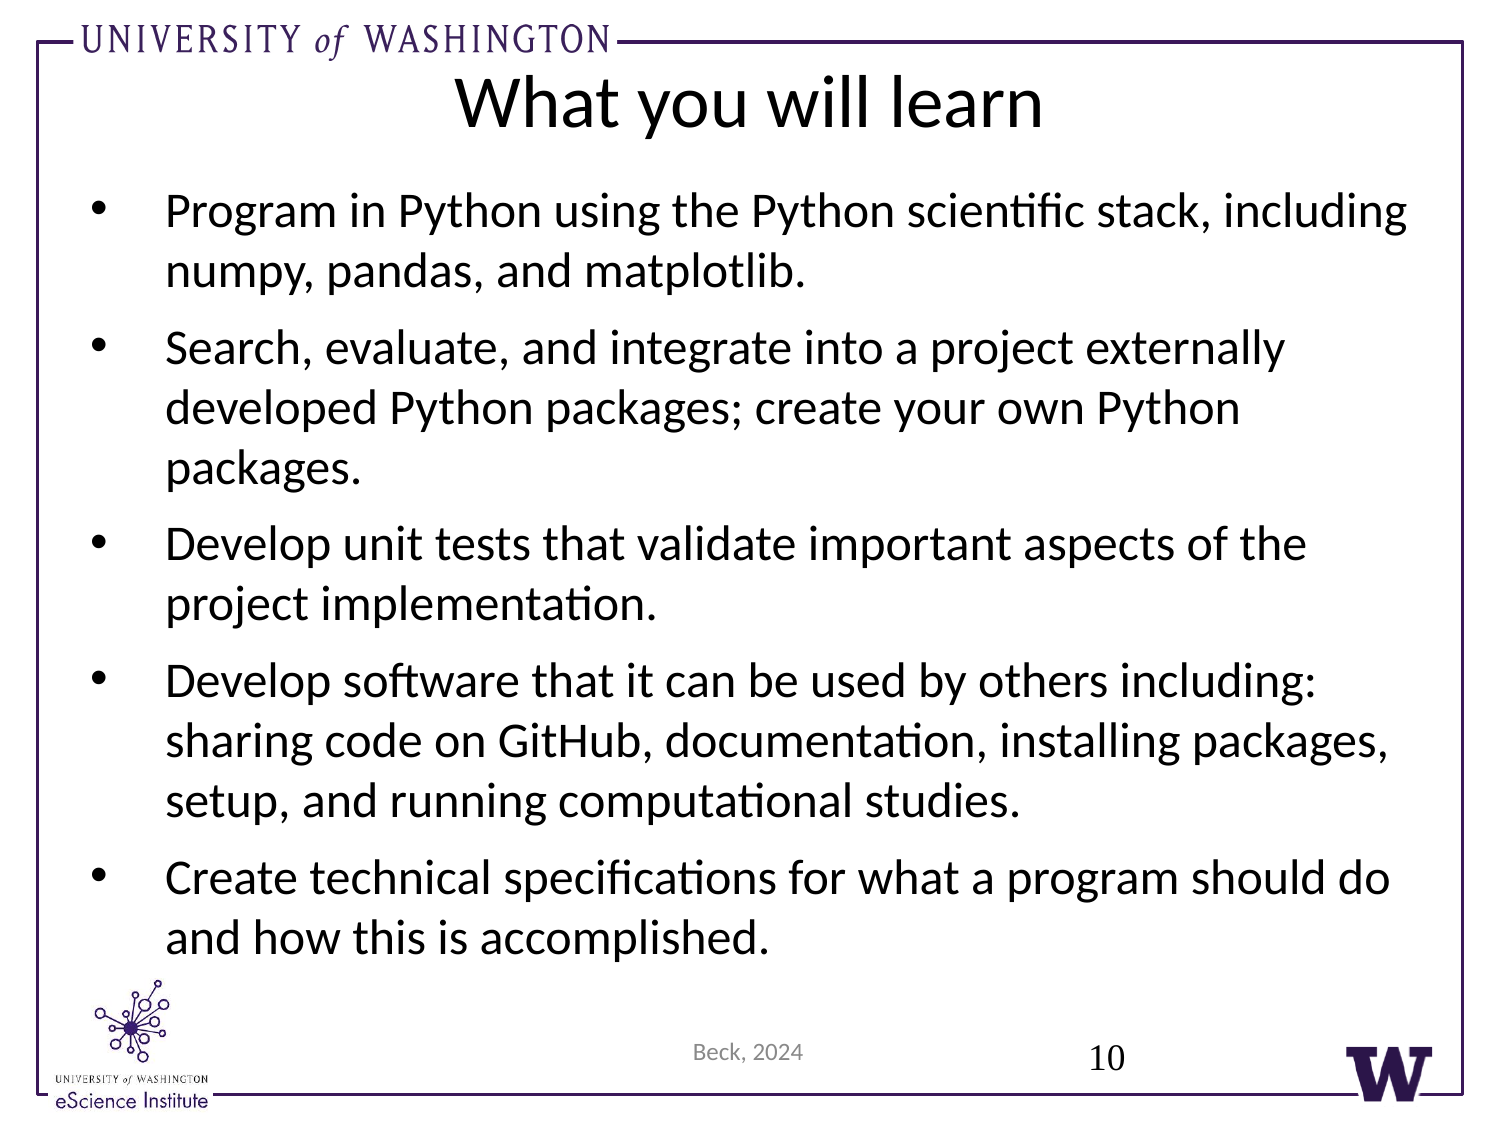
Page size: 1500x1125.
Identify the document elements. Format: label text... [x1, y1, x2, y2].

slide_number 10 [1073, 1025, 1300, 1085]
list Program in Python using the Python scientific stack, including numpy, pandas, and matplotlib. Search, evaluate, and integrate into a project externally developed Python packages; create your own Python packages. Develop unit tests that validate important aspects of the project implementation. Develop software that it can be used by others including: sharing code on GitHub, documentation, installing packages, setup, and running computational studies. Create technical specifications for what a program should do and how this is accomplished. [75, 170, 1425, 913]
footer Beck, 2024 [510, 1027, 986, 1088]
picture [48, 978, 213, 1113]
title What you will learn [75, 45, 1425, 170]
picture [81, 24, 609, 45]
picture [1339, 1041, 1438, 1107]
